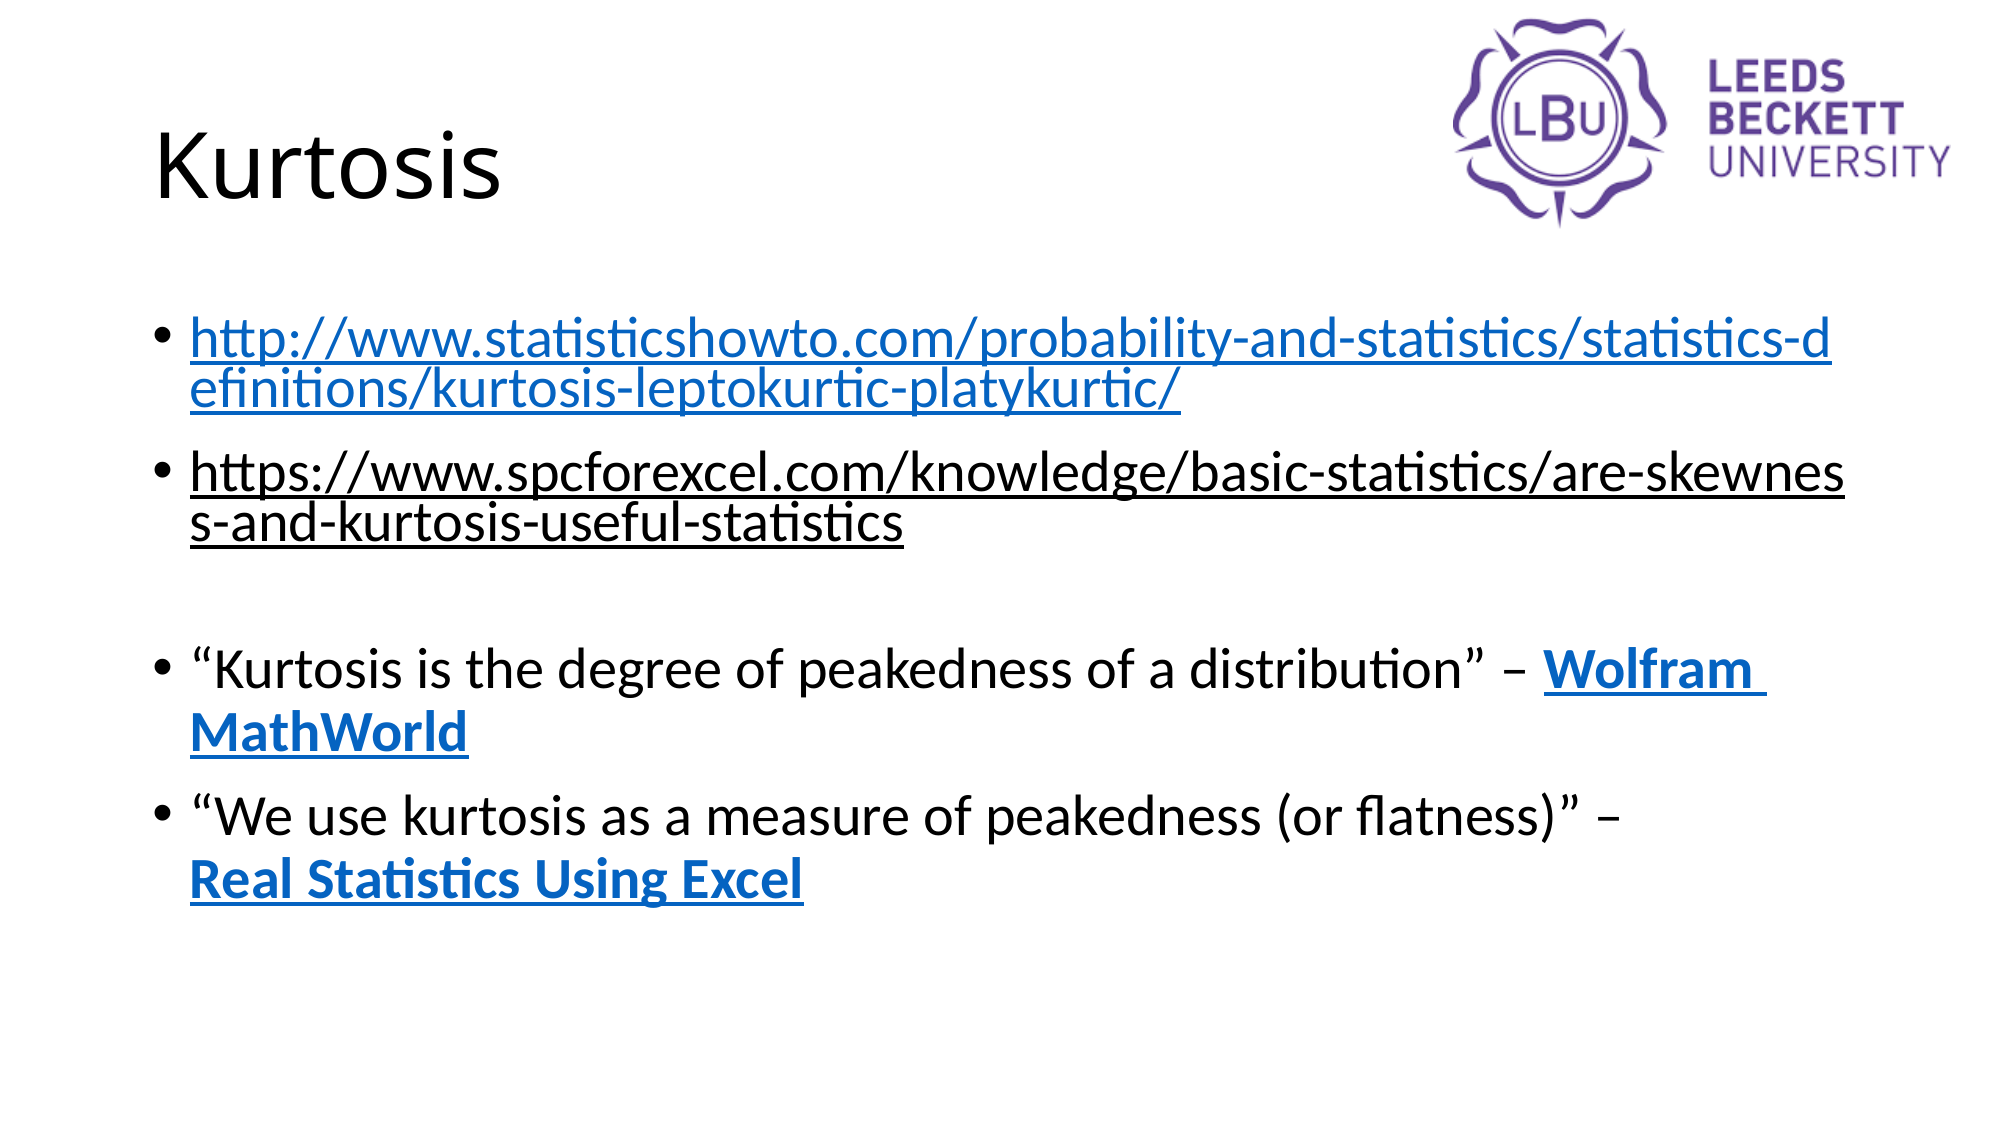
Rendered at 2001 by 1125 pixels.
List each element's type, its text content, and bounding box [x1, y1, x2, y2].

title Kurtosis [137, 59, 1863, 278]
picture [1453, 0, 1951, 249]
list http://www.statisticshowto.com/probability-and-statistics/statistics-definitions/kurtosis-leptokurtic-platykurtic/ https://www.spcforexcel.com/knowledge/basic-statistics/are-skewness-and-kurtosis-useful-statistics “Kurtosis is the degree of peakedness of a distribution” – Wolfram MathWorld “We use kurtosis as a measure of peakedness (or flatness)” – Real Statistics Using Excel [137, 299, 1863, 1014]
